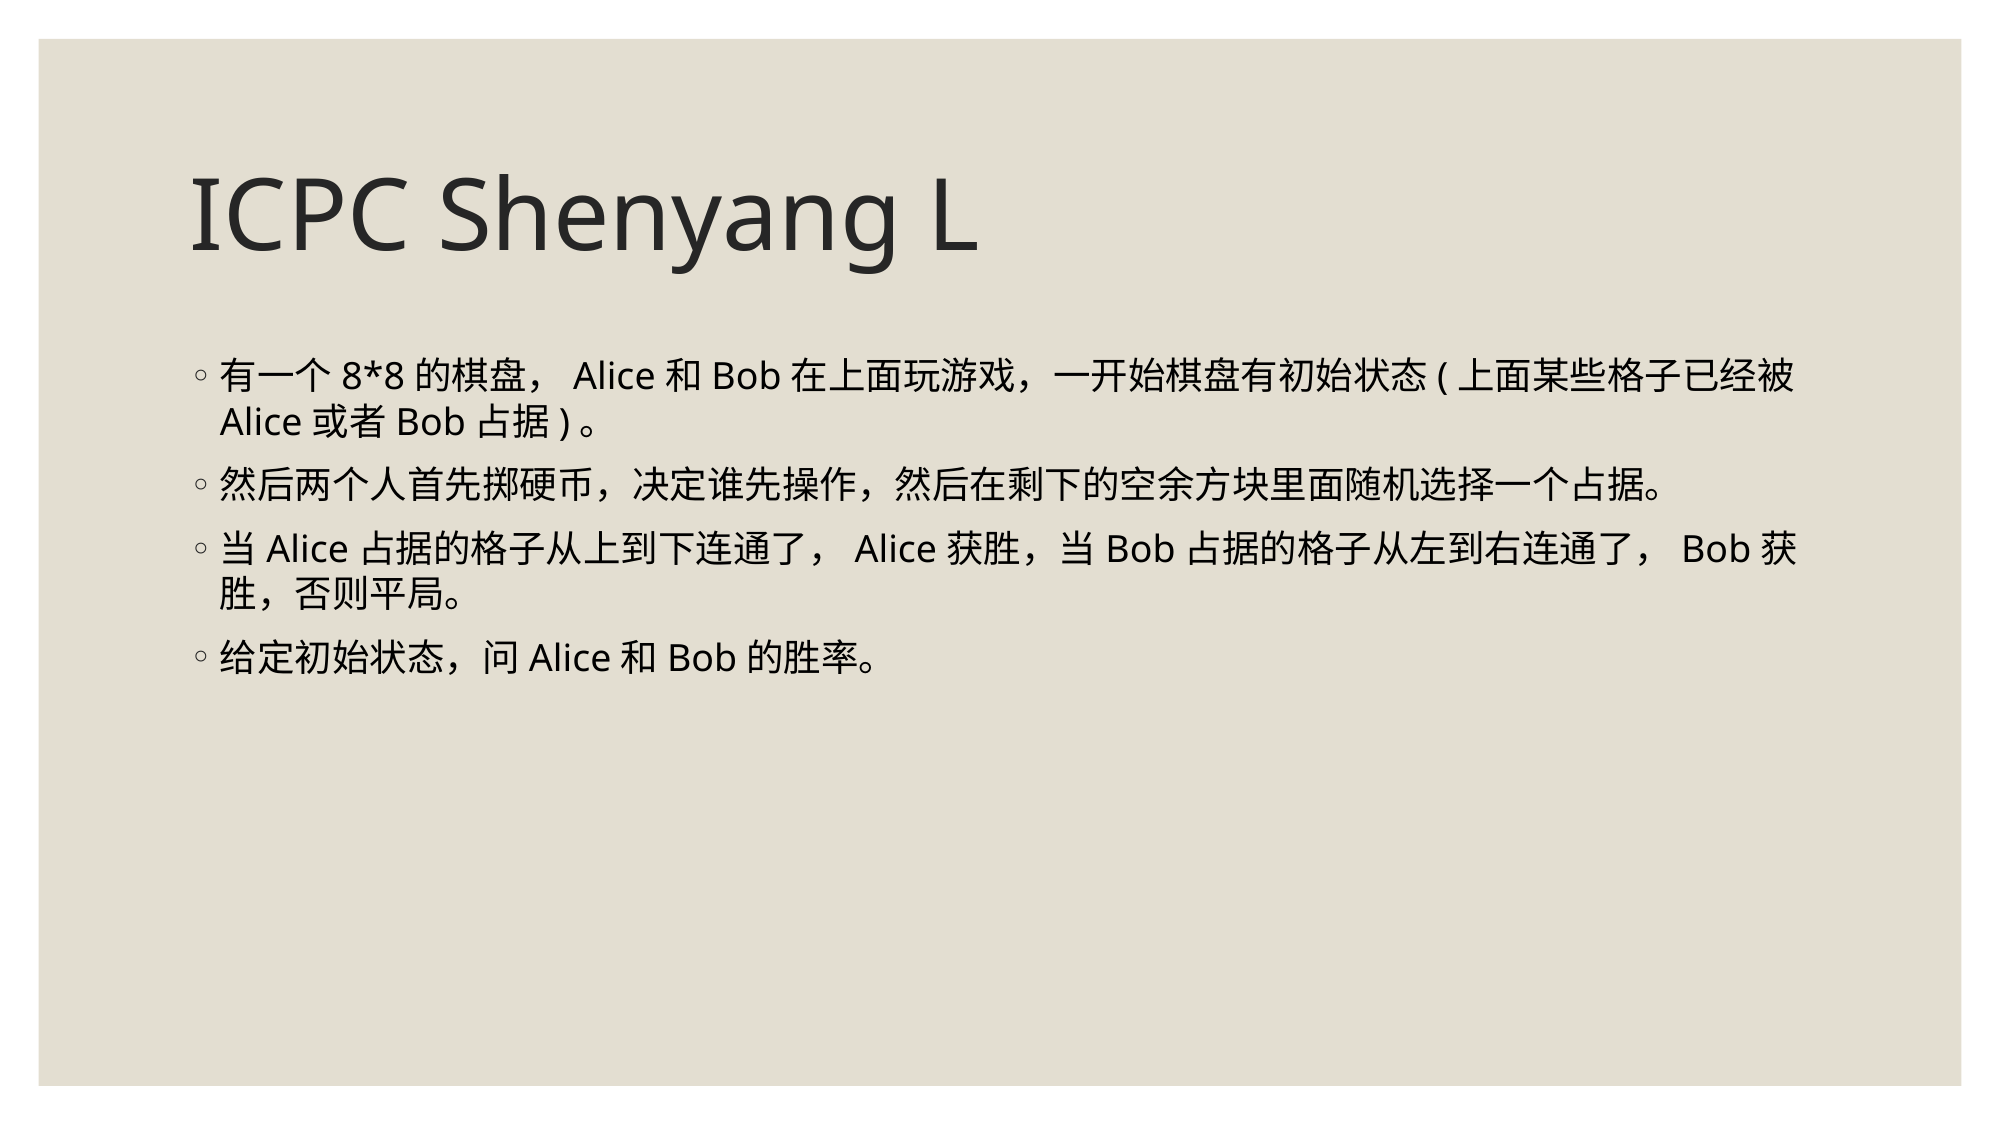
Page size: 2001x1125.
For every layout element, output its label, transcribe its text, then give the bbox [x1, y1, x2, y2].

list 有一个8*8的棋盘，Alice和Bob在上面玩游戏，一开始棋盘有初始状态(上面某些格子已经被Alice或者Bob占据)。 然后两个人首先掷硬币，决定谁先操作，然后在剩下的空余方块里面随机选择一个占据。 当Alice占据的格子从上到下连通了，Alice获胜，当Bob占据的格子从左到右连通了，Bob获胜，否则平局。 给定初始状态，问Alice和Bob的胜率。 [174, 345, 1825, 990]
title ICPC Shenyang L [174, 105, 1825, 331]
